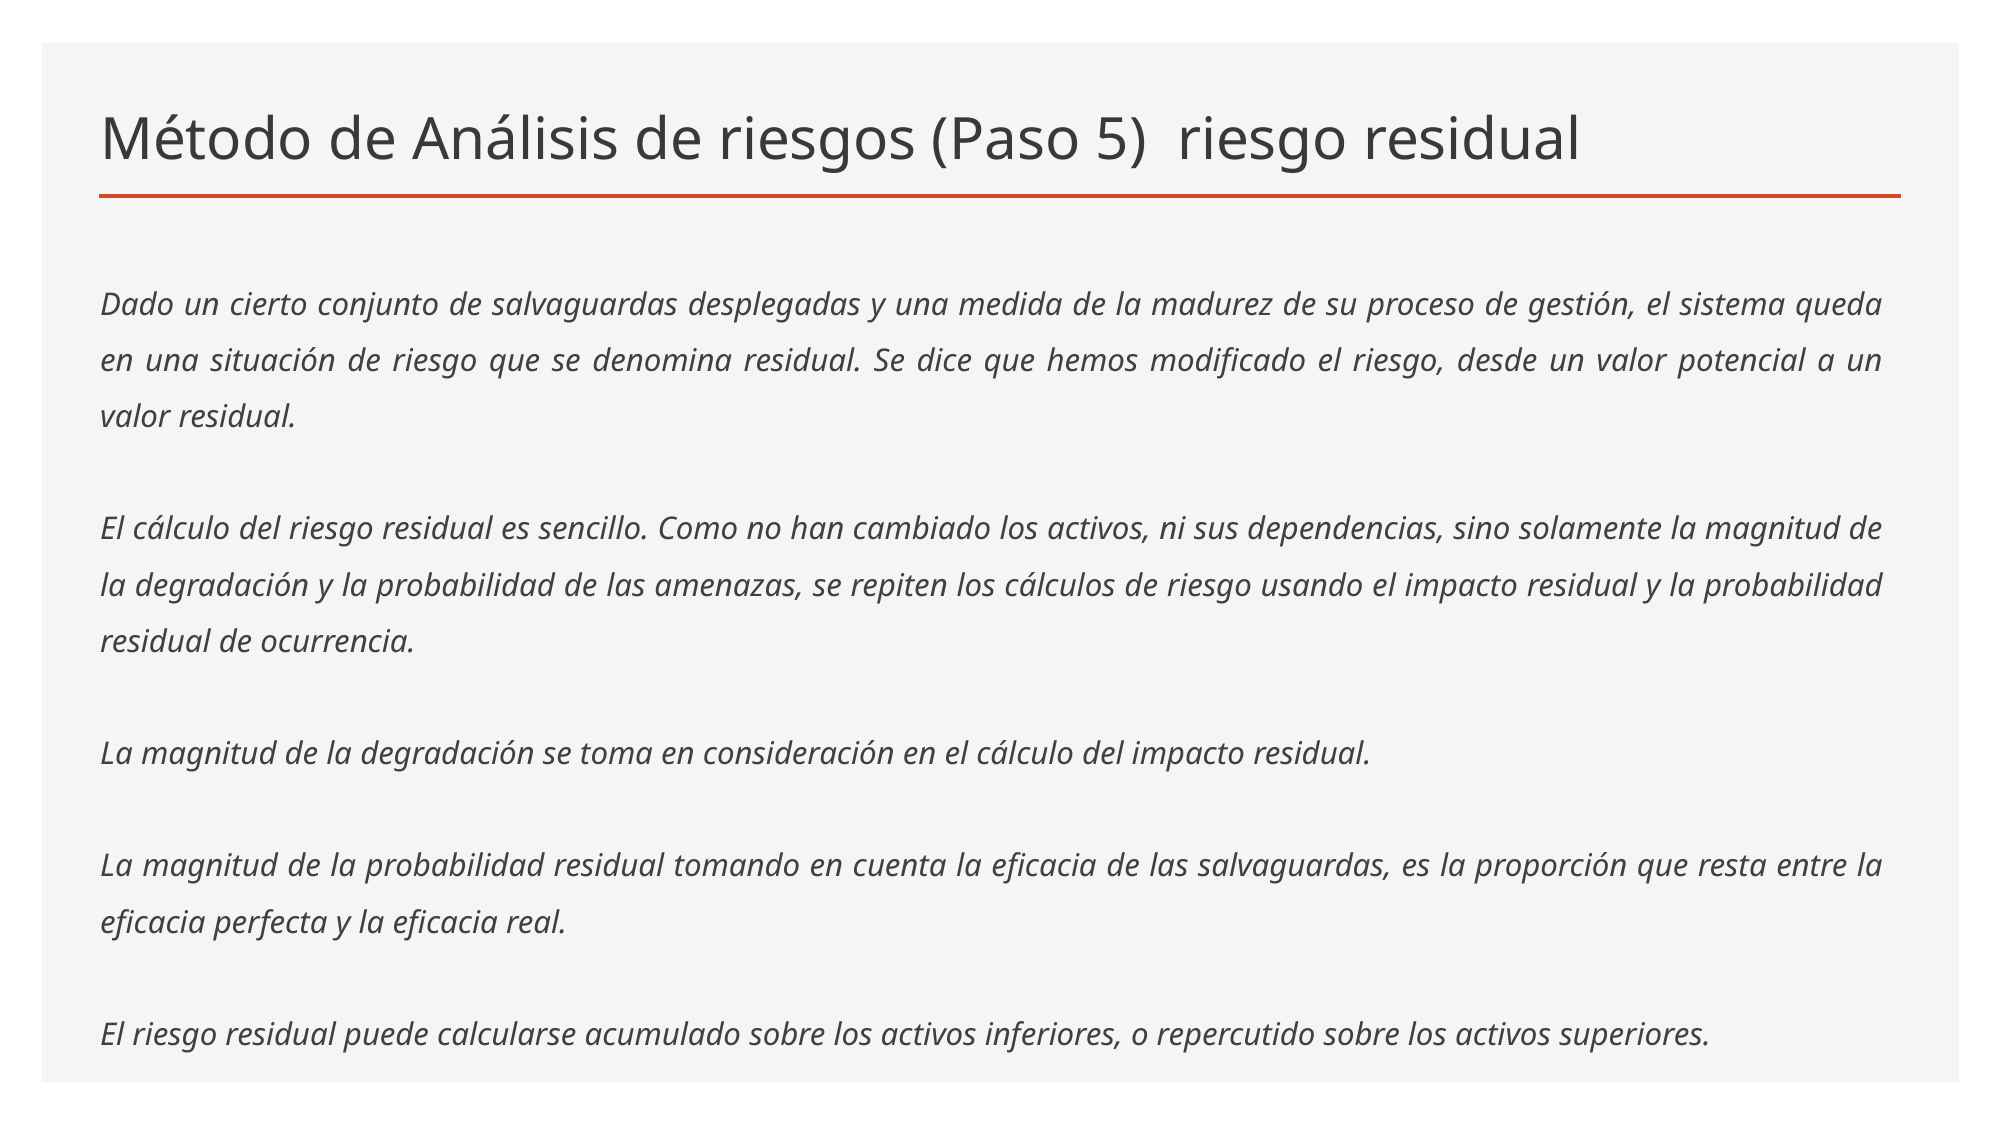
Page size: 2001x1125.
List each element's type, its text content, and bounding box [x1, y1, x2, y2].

title Método de Análisis de riesgos (Paso 5) riesgo residual [85, 73, 1623, 179]
text_box Dado un cierto conjunto de salvaguardas desplegadas y una medida de la madurez de su proceso de gestión, el sistema queda en una situación de riesgo que se denomina residual. Se dice que hemos modificado el riesgo, desde un valor potencial a un valor residual. El cálculo del riesgo residual es sencillo. Como no han cambiado los activos, ni sus dependencias, sino solamente la magnitud de la degradación y la probabilidad de las amenazas, se repiten los cálculos de riesgo usando el impacto residual y la probabilidad residual de ocurrencia. La magnitud de la degradación se toma en consideración en el cálculo del impacto residual. La magnitud de la probabilidad residual tomando en cuenta la eficacia de las salvaguardas, es la proporción que resta entre la eficacia perfecta y la eficacia real. El riesgo residual puede calcularse acumulado sobre los activos inferiores, o repercutido sobre los activos superiores. [85, 258, 1900, 1059]
